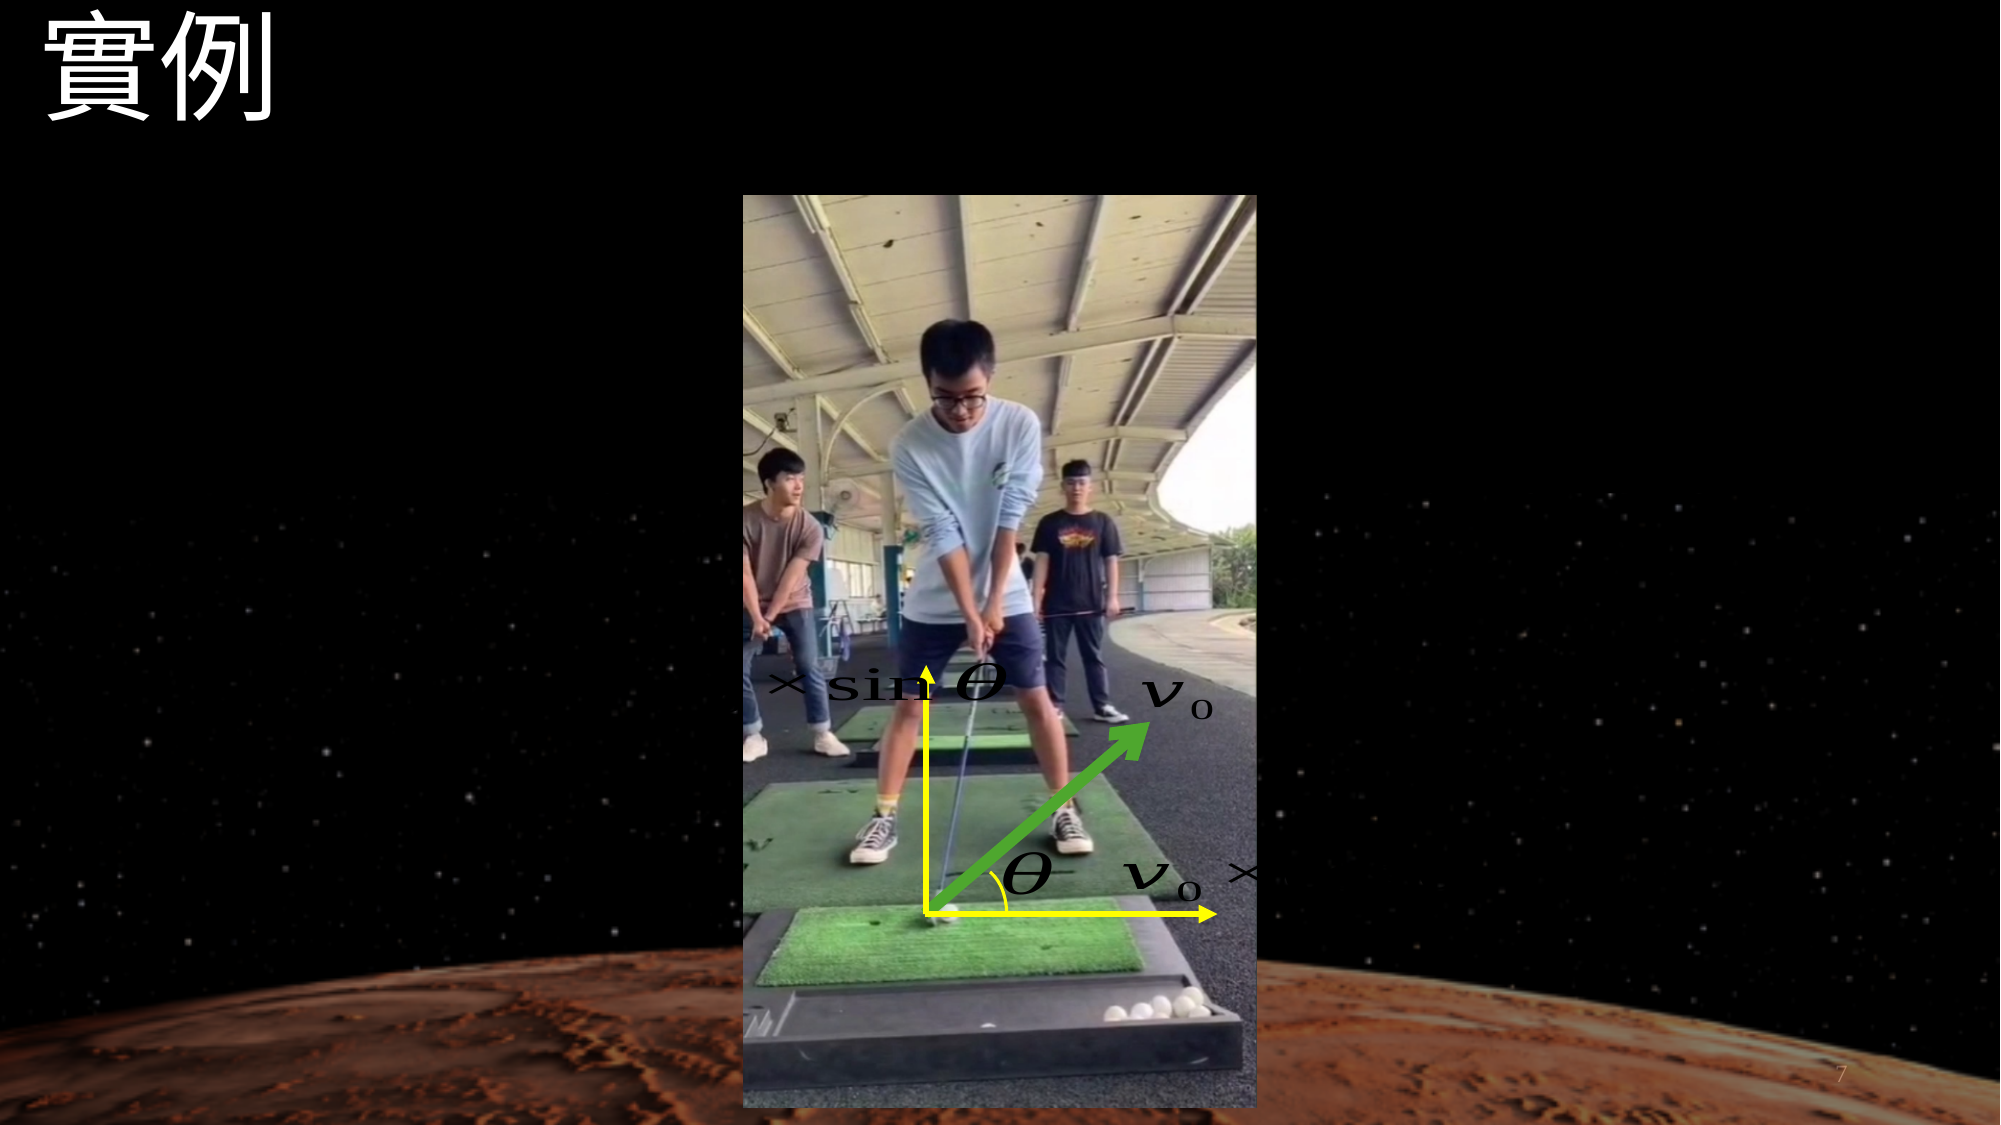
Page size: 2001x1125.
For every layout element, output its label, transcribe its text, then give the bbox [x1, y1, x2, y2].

title 實例 [0, 0, 320, 145]
picture [0, 194, 2000, 1125]
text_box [927, 721, 1151, 913]
